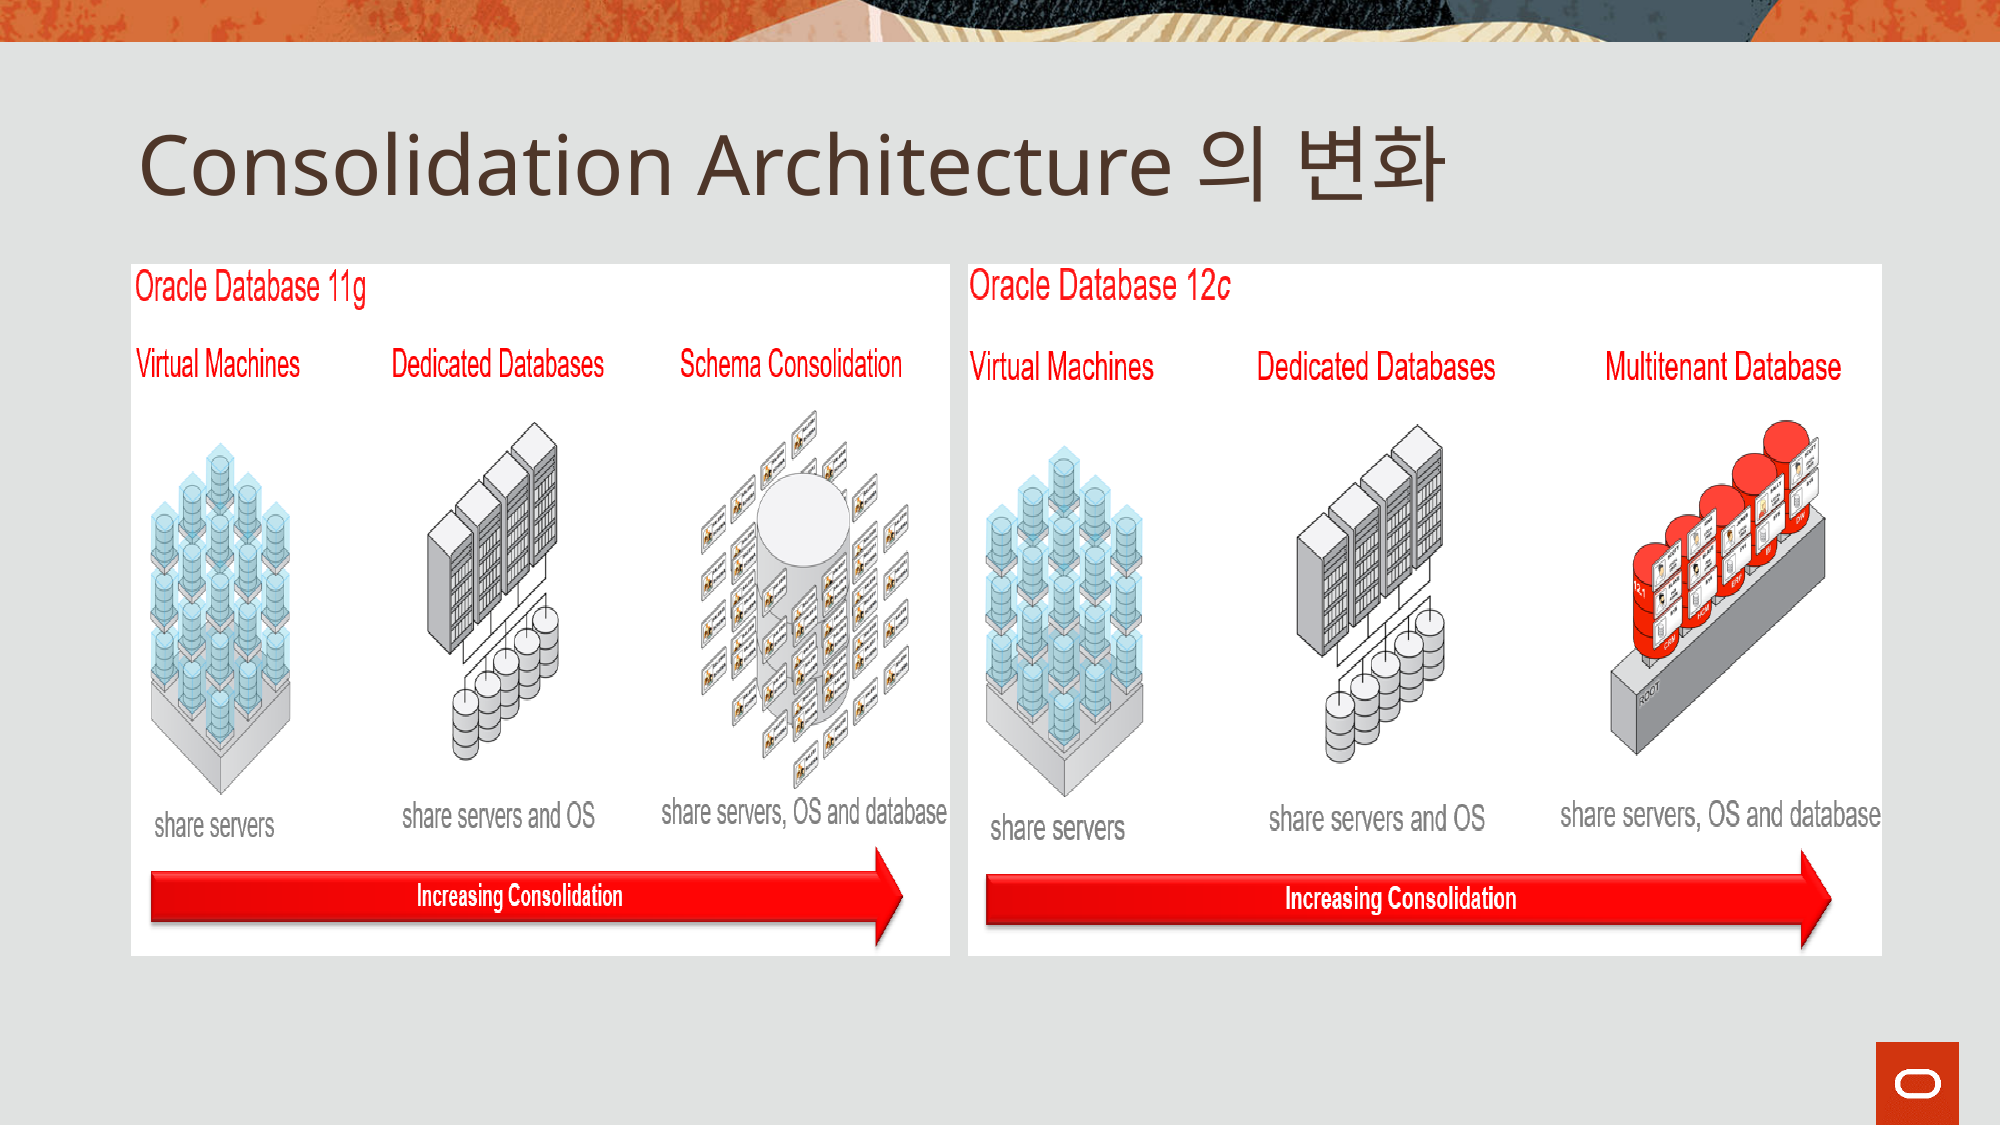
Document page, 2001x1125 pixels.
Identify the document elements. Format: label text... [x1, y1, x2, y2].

picture [1876, 1042, 1959, 1125]
picture [131, 264, 950, 956]
picture [968, 264, 1882, 956]
picture [0, 0, 2000, 42]
title Consolidation Architecture의 변화 [137, 59, 1863, 278]
